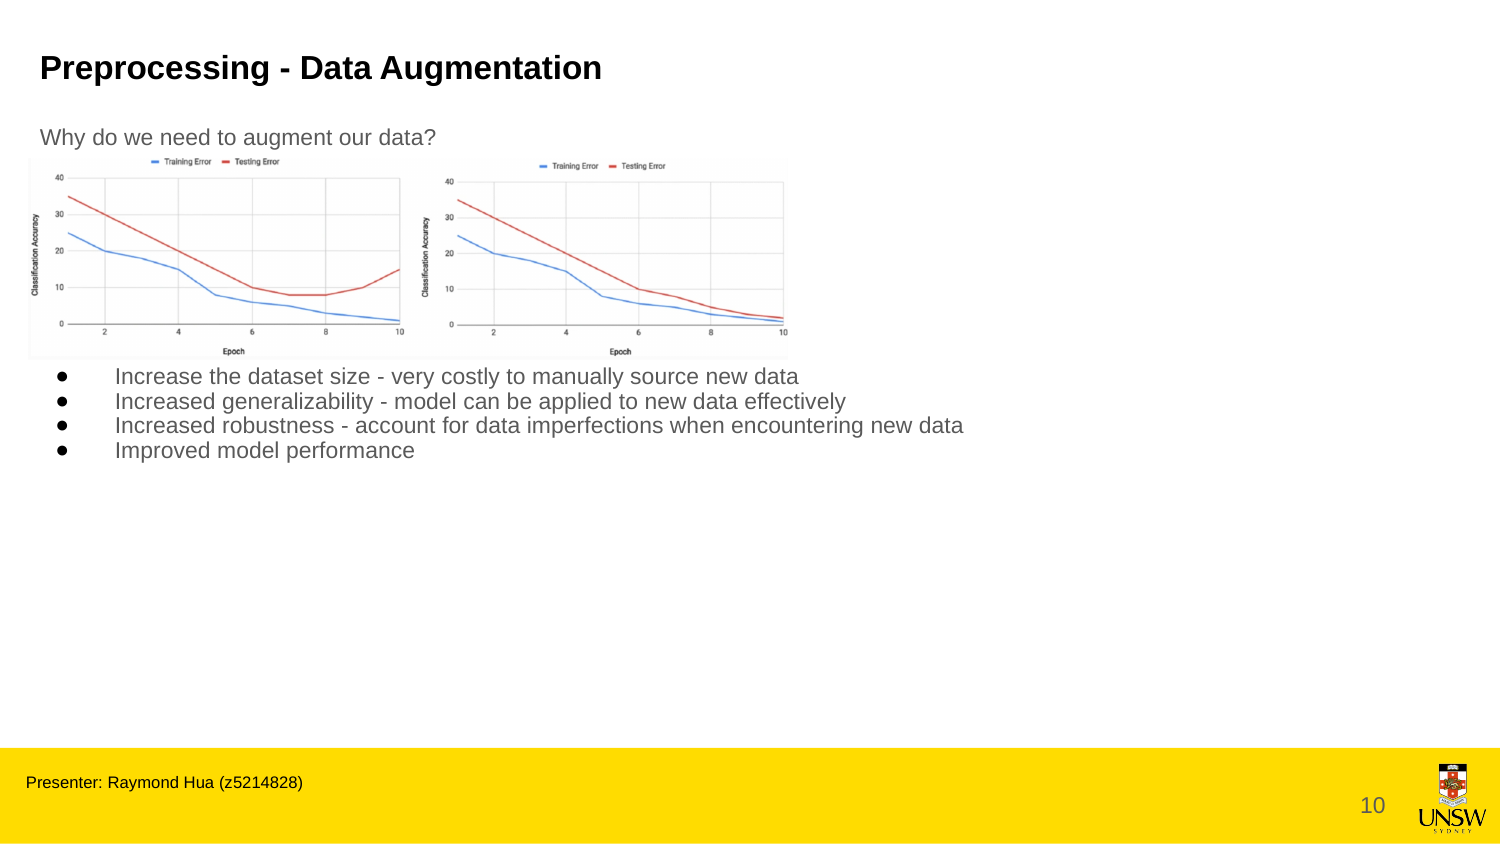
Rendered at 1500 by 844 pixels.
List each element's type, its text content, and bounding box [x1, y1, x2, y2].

title Preprocessing - Data Augmentation [28, 16, 1460, 120]
picture [28, 157, 788, 360]
slide_number ‹#› [1059, 782, 1397, 827]
picture [1415, 755, 1490, 842]
list Why do we need to augment our data? Increase the dataset size - very costly to manually source new data Increased generalizability - model can be applied to new data effectively Increased robustness - account for data imperfections when encountering new data Improved model performance [28, 120, 1460, 740]
text_box Presenter: Raymond Hua (z5214828) [14, 765, 917, 798]
